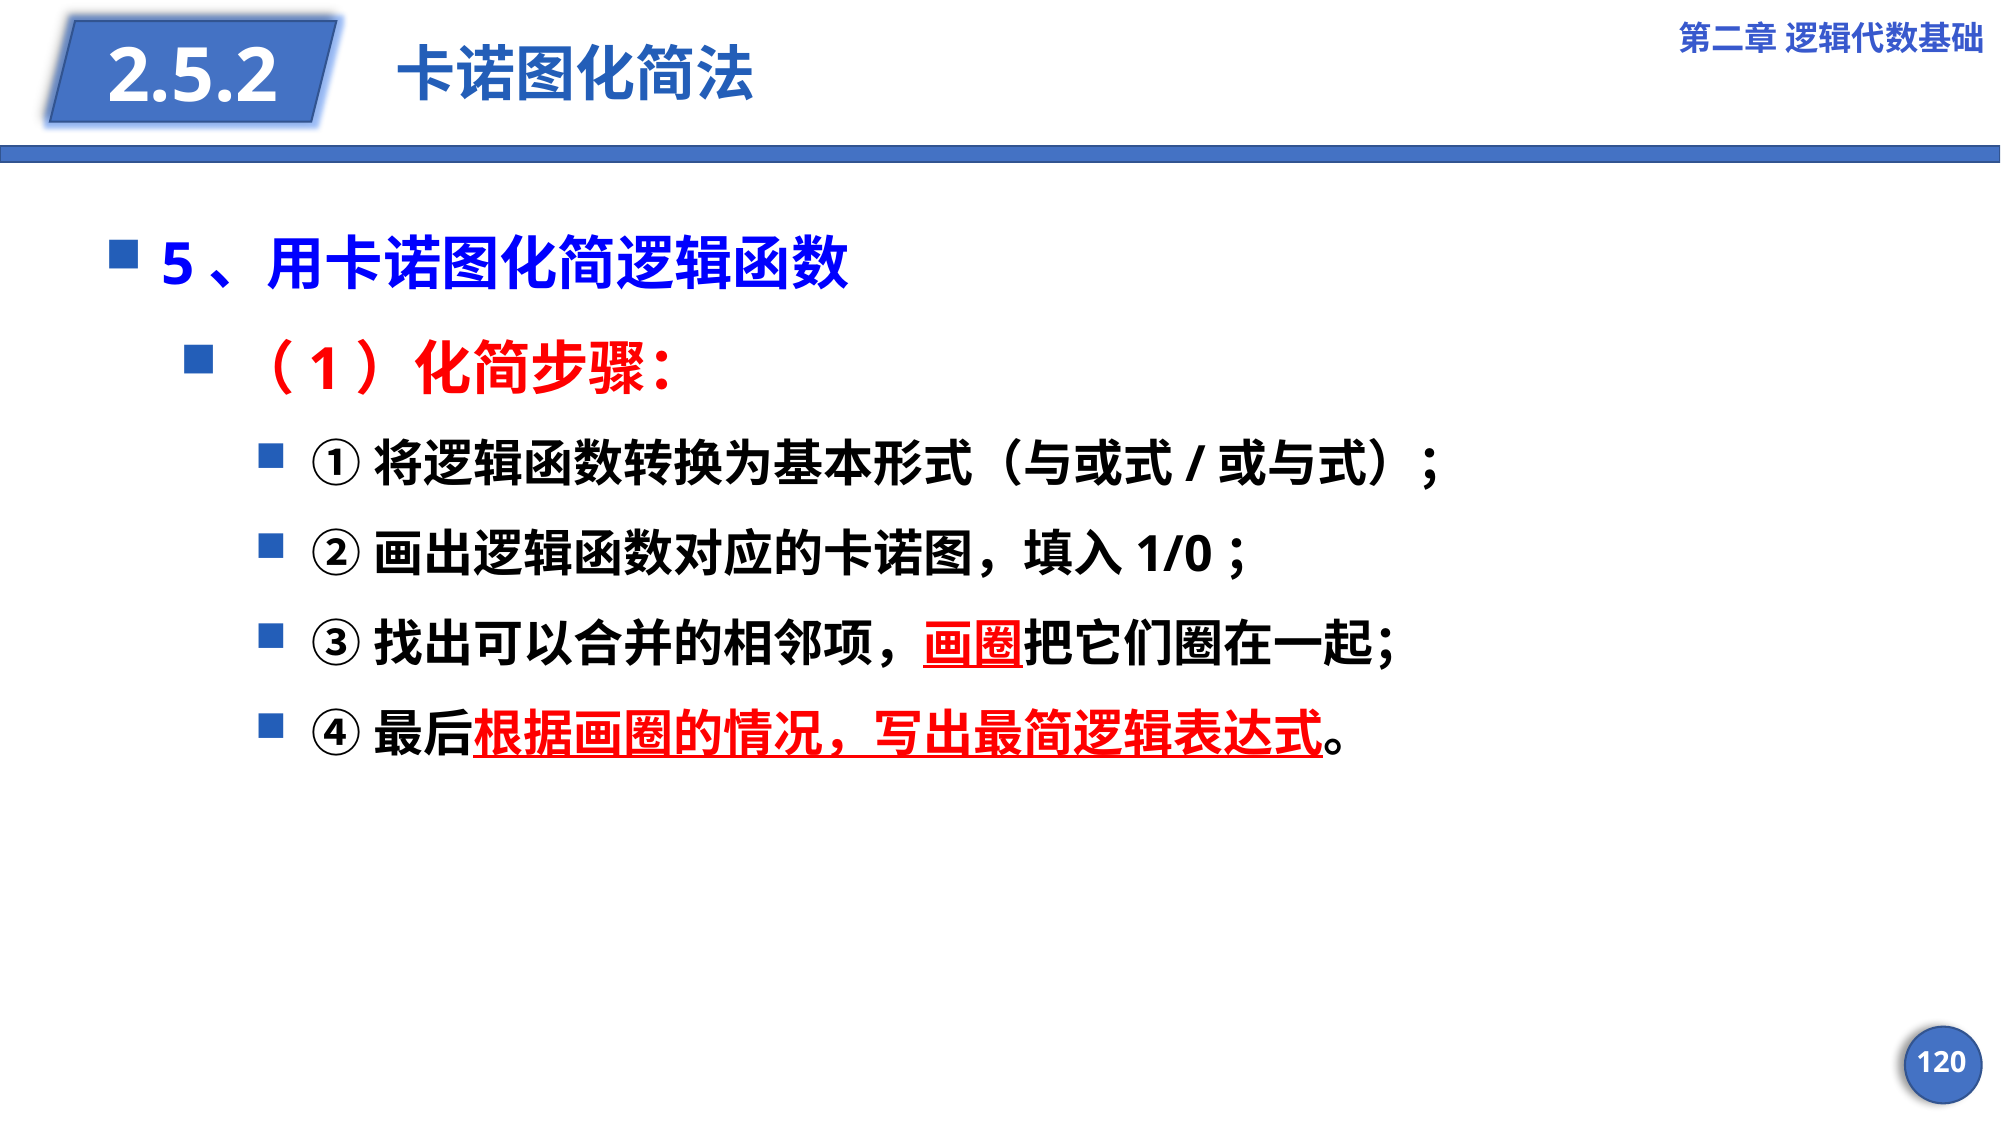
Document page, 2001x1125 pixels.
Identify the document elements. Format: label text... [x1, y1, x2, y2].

text_box 2.5.2 [48, 20, 338, 123]
title 卡诺图化简法 [380, 16, 850, 137]
footer 第二章 逻辑代数基础 [1659, 0, 2000, 83]
slide_number 120 [1895, 1033, 1989, 1094]
text_box 5、用卡诺图化简逻辑函数 （1）化简步骤： ①将逻辑函数转换为基本形式（与或式/或与式）； ②画出逻辑函数对应的卡诺图，填入1/0； ③找出可以合并的相邻项，画圈把它们圈在一起； ④最后根据画圈的情况，写出最简逻辑表达式。 [90, 183, 1886, 769]
